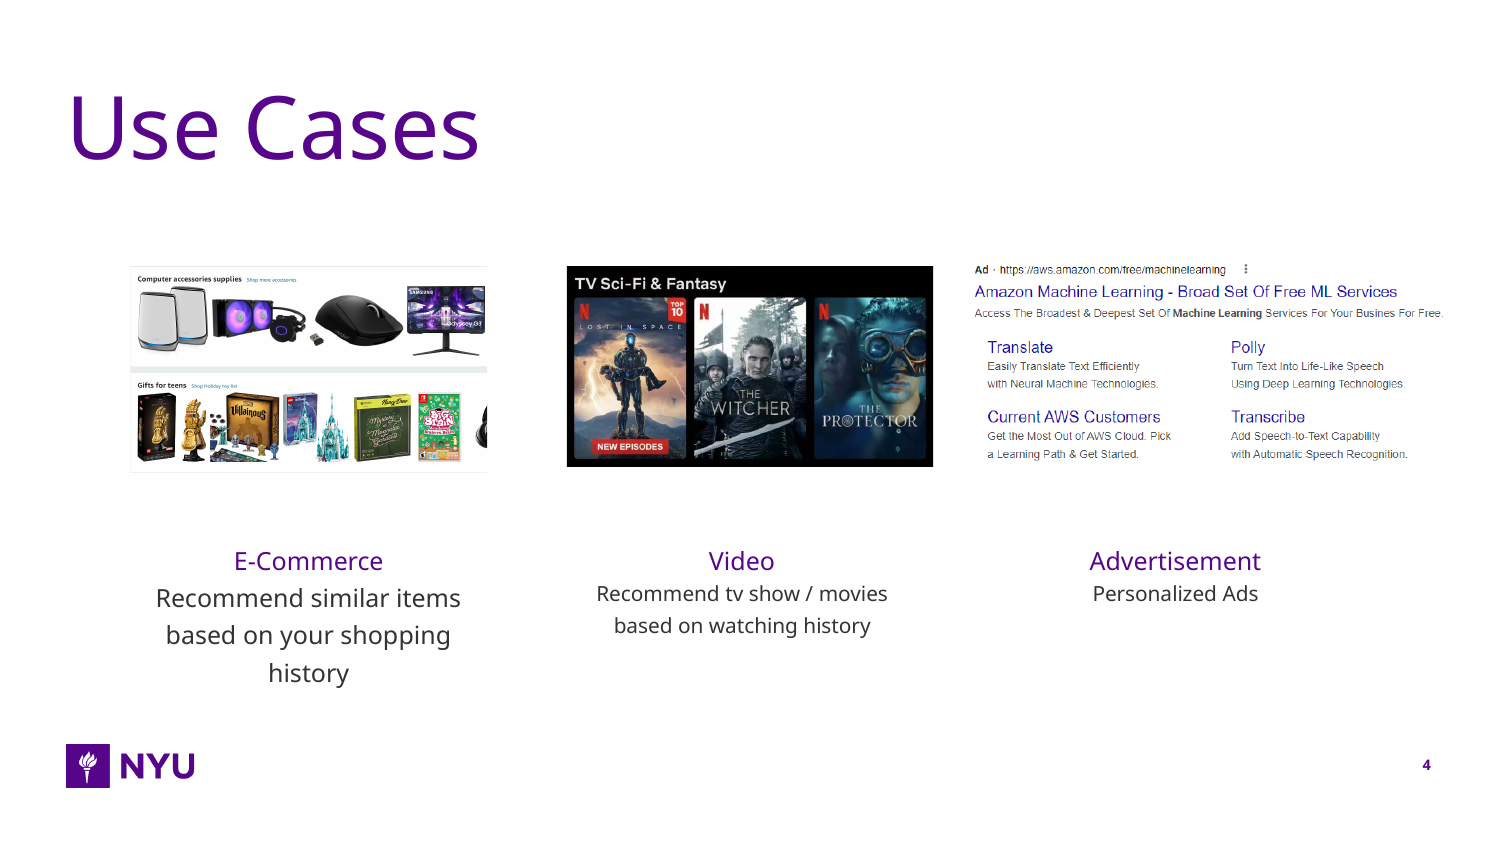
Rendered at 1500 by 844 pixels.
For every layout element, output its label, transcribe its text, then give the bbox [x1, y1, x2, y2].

text_box Advertisement Personalized Ads [987, 522, 1364, 718]
text_box Video Recommend tv show / movies based on watching history [553, 522, 931, 718]
text_box E-Commerce Recommend similar items based on your shopping history [120, 522, 498, 718]
picture [66, 744, 195, 788]
picture [972, 255, 1458, 484]
picture [566, 266, 934, 467]
title Use Cases [51, 72, 1434, 167]
picture [130, 266, 488, 474]
